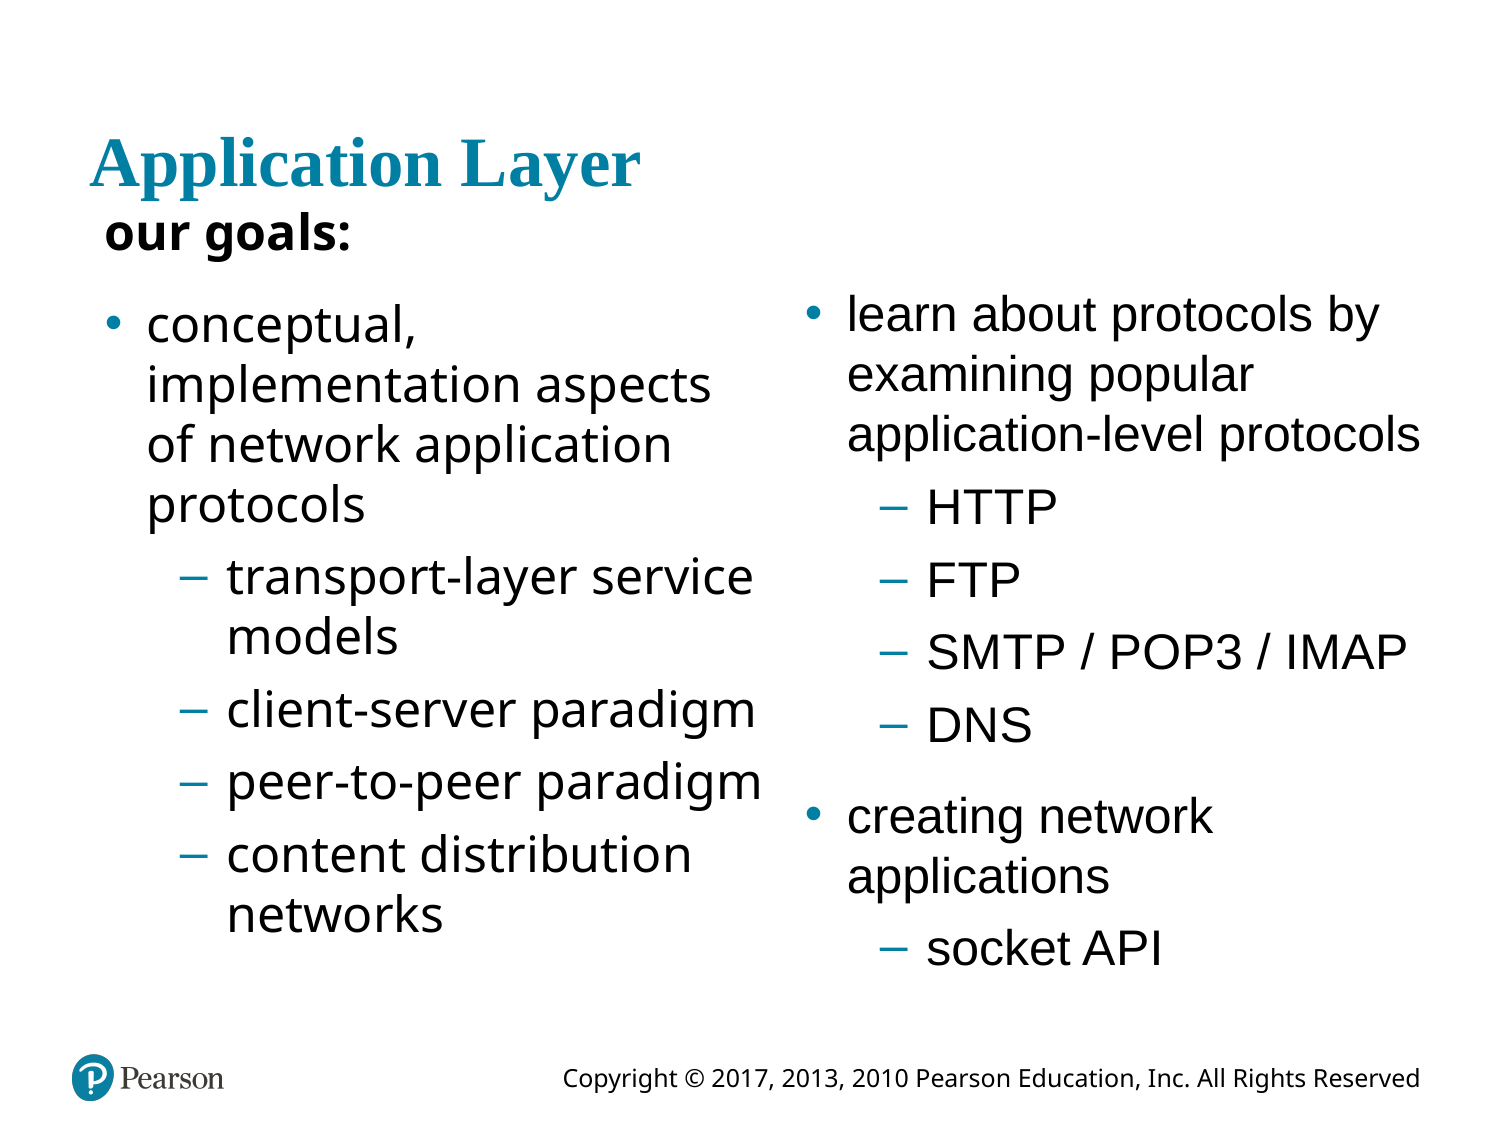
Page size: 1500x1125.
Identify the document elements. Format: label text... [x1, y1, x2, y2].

text_box our goals: conceptual, implementation aspects of network application protocols transport-layer service models client-server paradigm peer-to-peer paradigm content distribution networks [90, 195, 784, 1078]
text_box learn about protocols by examining popular application-level protocols H T T P F T P S M T P / P O P3 / I M A P D N S creating network applications socket A P I [790, 266, 1463, 986]
picture [72, 1087, 83, 1101]
picture [98, 1078, 224, 1101]
picture [89, 1072, 104, 1088]
text_box Application Layer [75, 0, 1425, 216]
picture [80, 1064, 90, 1071]
picture [72, 1054, 88, 1070]
